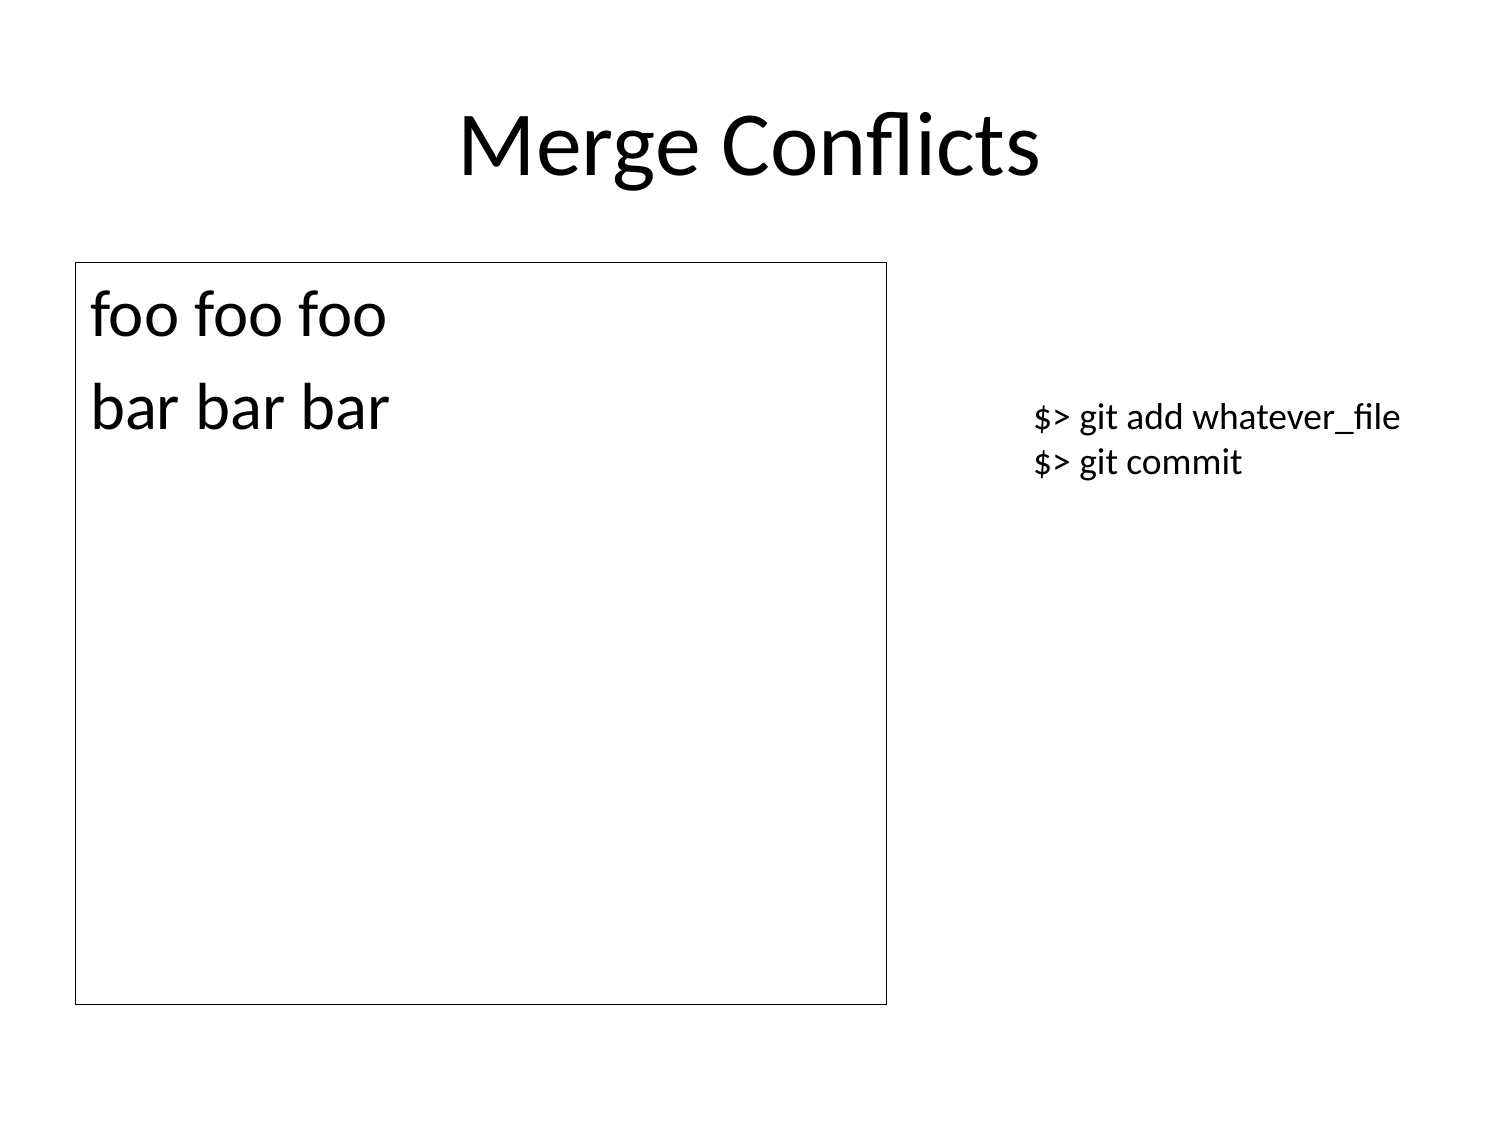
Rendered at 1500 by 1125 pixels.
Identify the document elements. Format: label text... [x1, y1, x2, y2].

text_box $> git add whatever_file $> git commit [1018, 384, 1417, 490]
list foo foo foo bar bar bar [75, 262, 887, 1005]
title Merge Conflicts [75, 45, 1425, 233]
